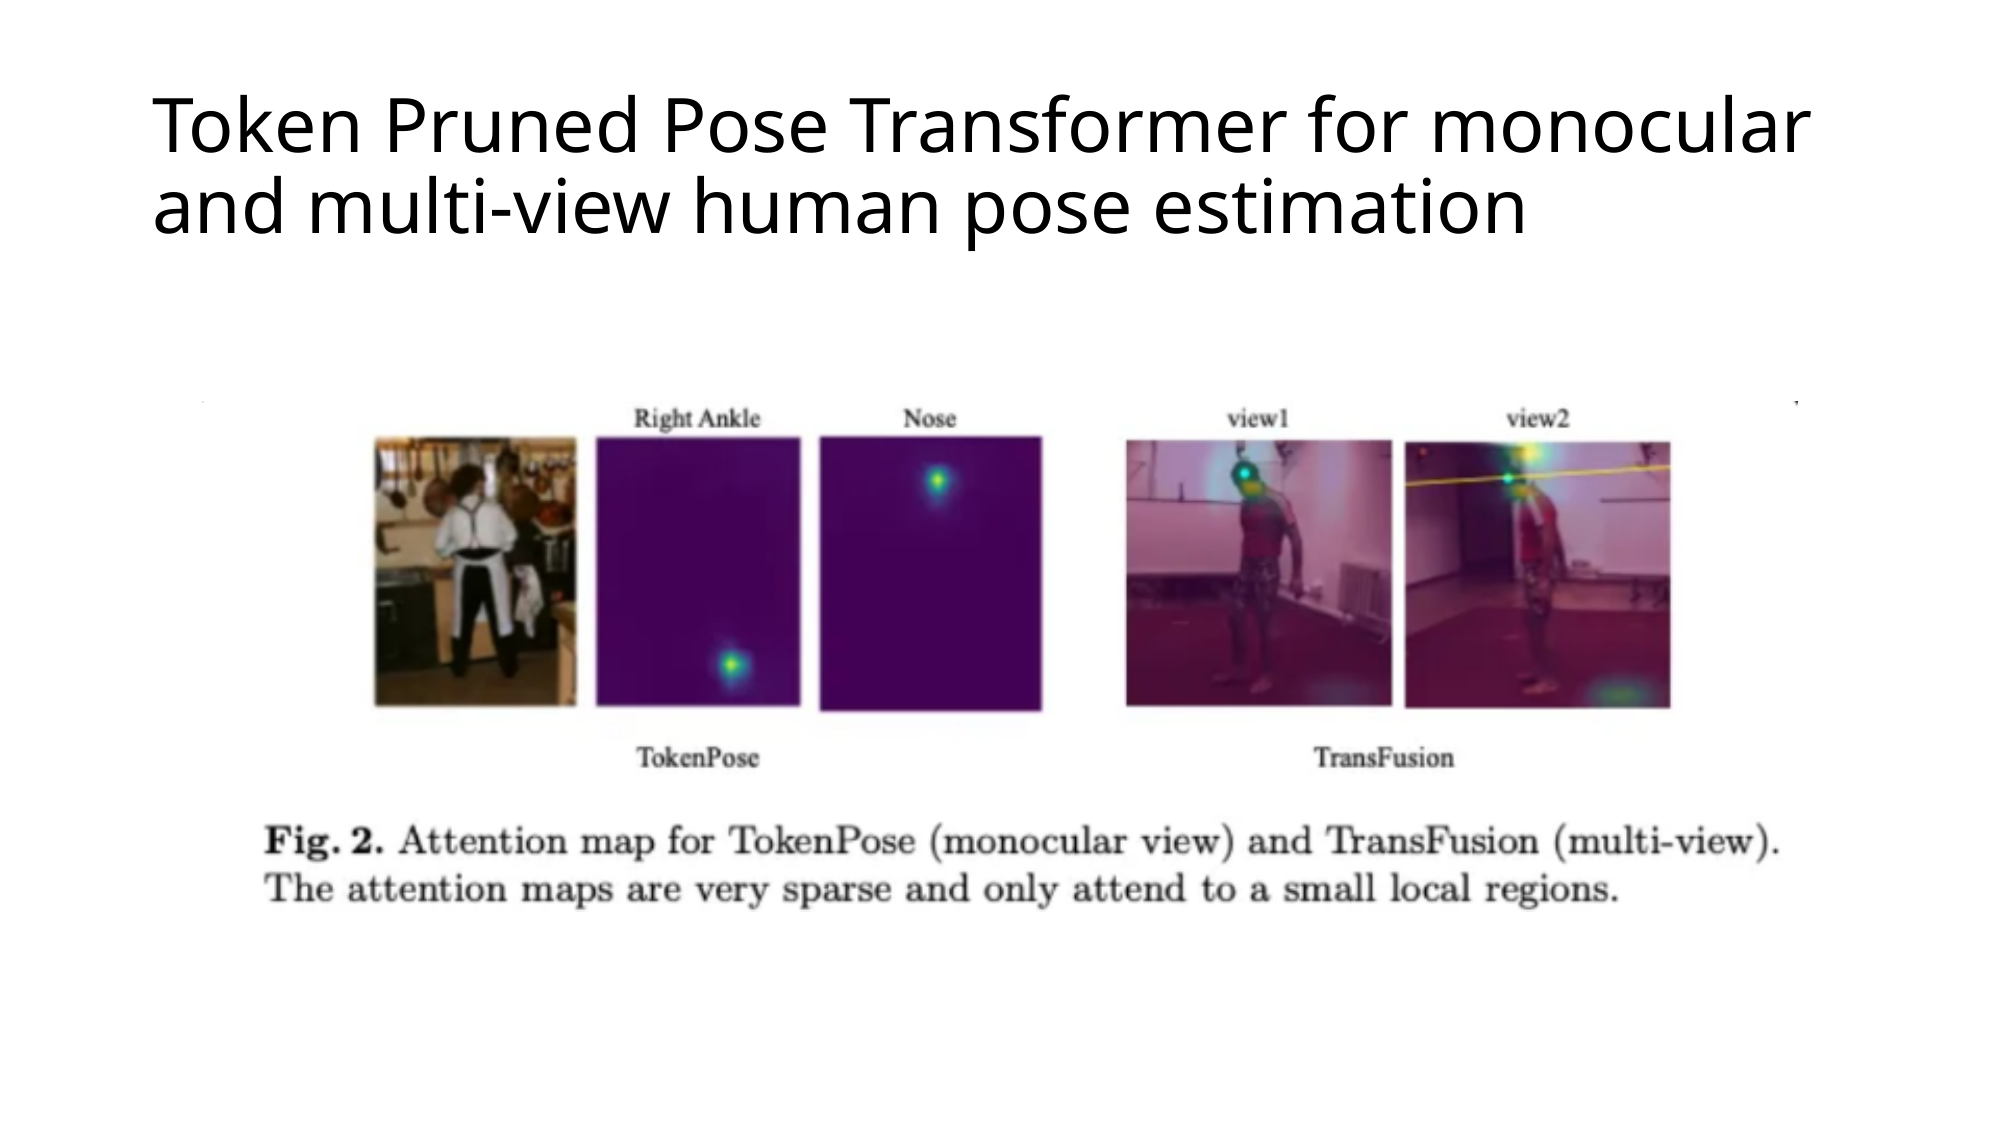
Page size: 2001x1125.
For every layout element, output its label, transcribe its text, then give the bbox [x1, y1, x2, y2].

title Token Pruned Pose Transformer for monocular and multi-view human pose estimation [137, 59, 1863, 278]
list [201, 400, 1799, 913]
